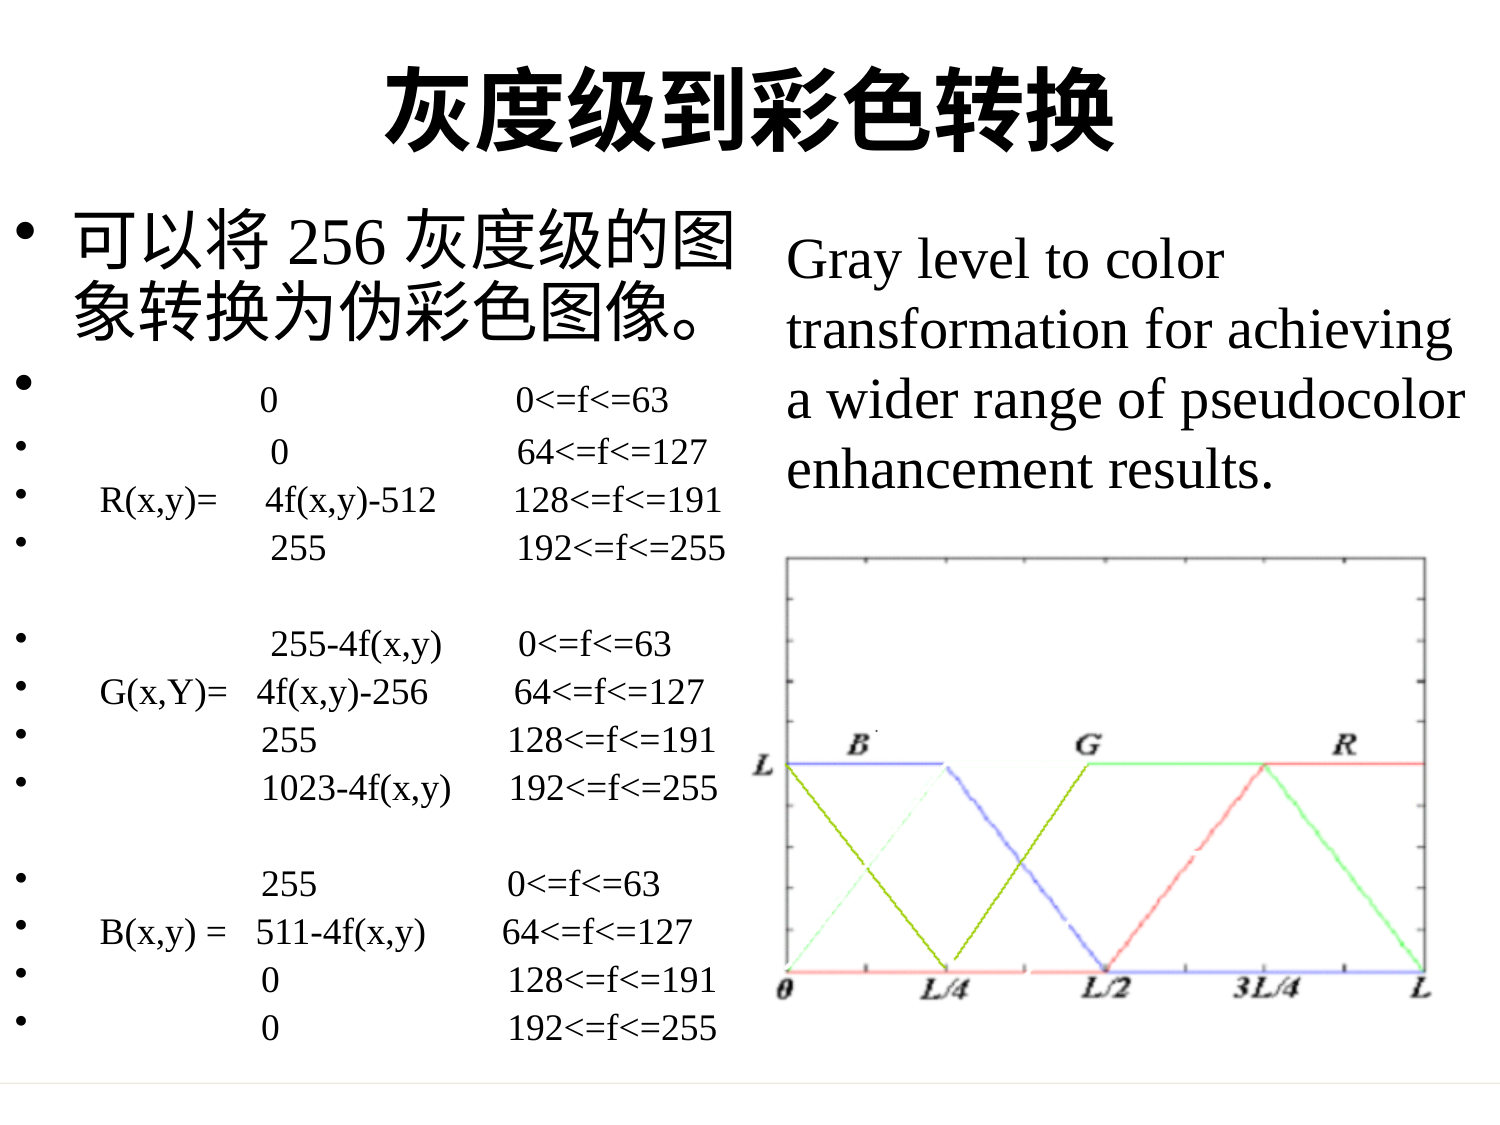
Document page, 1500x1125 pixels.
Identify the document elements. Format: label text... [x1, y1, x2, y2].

text_box 可以将256灰度级的图象转换为伪彩色图像。 0 0<=f<=63 0 64<=f<=127 R(x,y)= 4f(x,y)-512 128<=f<=191 255 192<=f<=255 255-4f(x,y) 0<=f<=63 G(x,Y)= 4f(x,y)-256 64<=f<=127 255 128<=f<=191 1023-4f(x,y) 192<=f<=255 255 0<=f<=63 B(x,y) = 511-4f(x,y) 64<=f<=127 0 128<=f<=191 0 192<=f<=255 [0, 199, 763, 1087]
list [743, 541, 1449, 1028]
text_box Gray level to color transformation for achieving a wider range of pseudocolor enhancement results. [771, 212, 1500, 508]
title 灰度级到彩色转换 [75, 45, 1425, 158]
